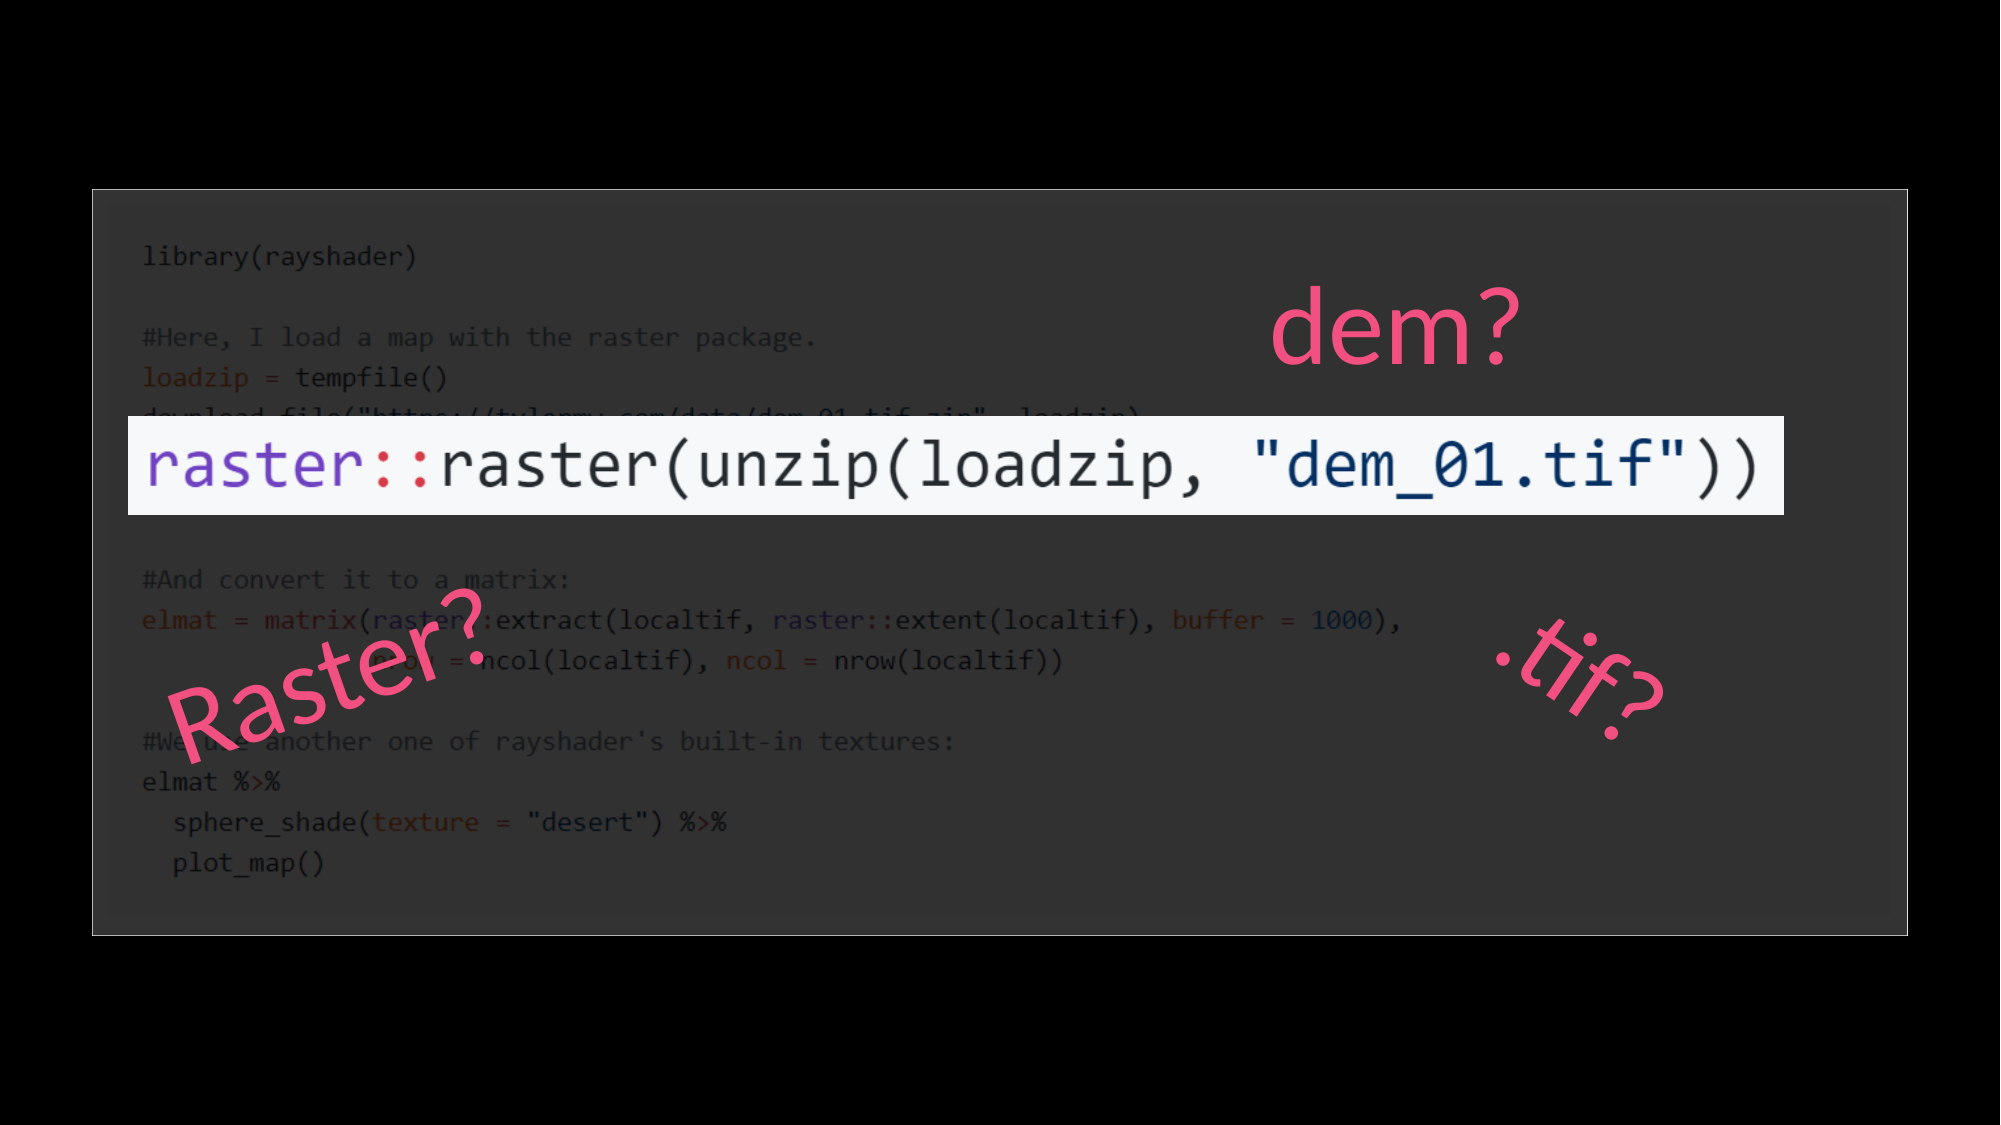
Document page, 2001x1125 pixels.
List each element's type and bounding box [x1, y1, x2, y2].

picture [92, 189, 1908, 936]
